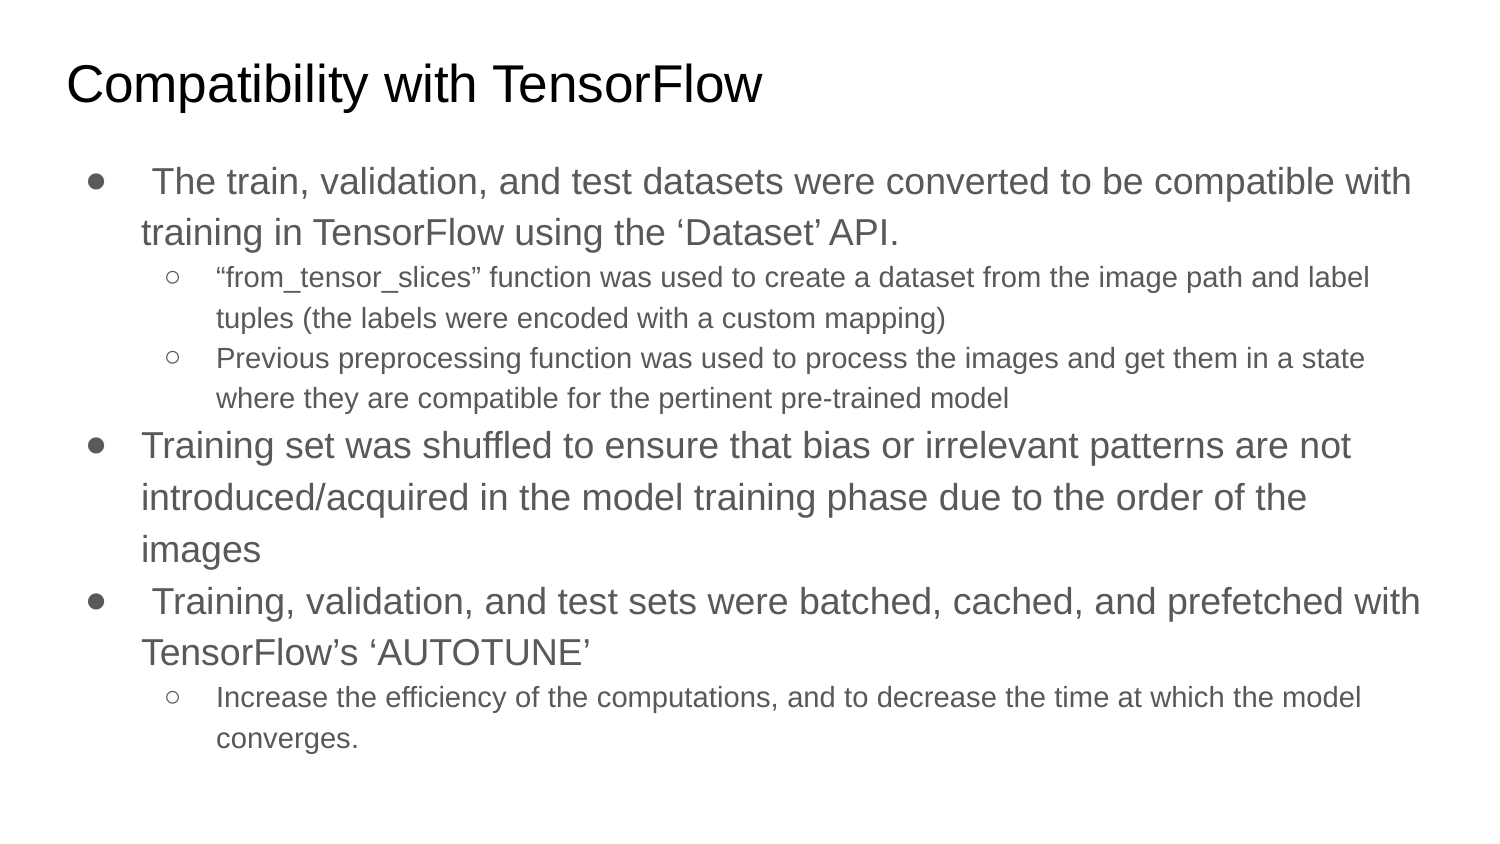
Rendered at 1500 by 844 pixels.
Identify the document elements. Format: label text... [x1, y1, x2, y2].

title Compatibility with TensorFlow [51, 34, 1449, 129]
list The train, validation, and test datasets were converted to be compatible with training in TensorFlow using the ‘Dataset’ API. “from_tensor_slices” function was used to create a dataset from the image path and label tuples (the labels were encoded with a custom mapping) Previous preprocessing function was used to process the images and get them in a state where they are compatible for the pertinent pre-trained model Training set was shuffled to ensure that bias or irrelevant patterns are not introduced/acquired in the model training phase due to the order of the images Training, validation, and test sets were batched, cached, and prefetched with TensorFlow’s ‘AUTOTUNE’ Increase the efficiency of the computations, and to decrease the time at which the model converges. [51, 134, 1449, 798]
